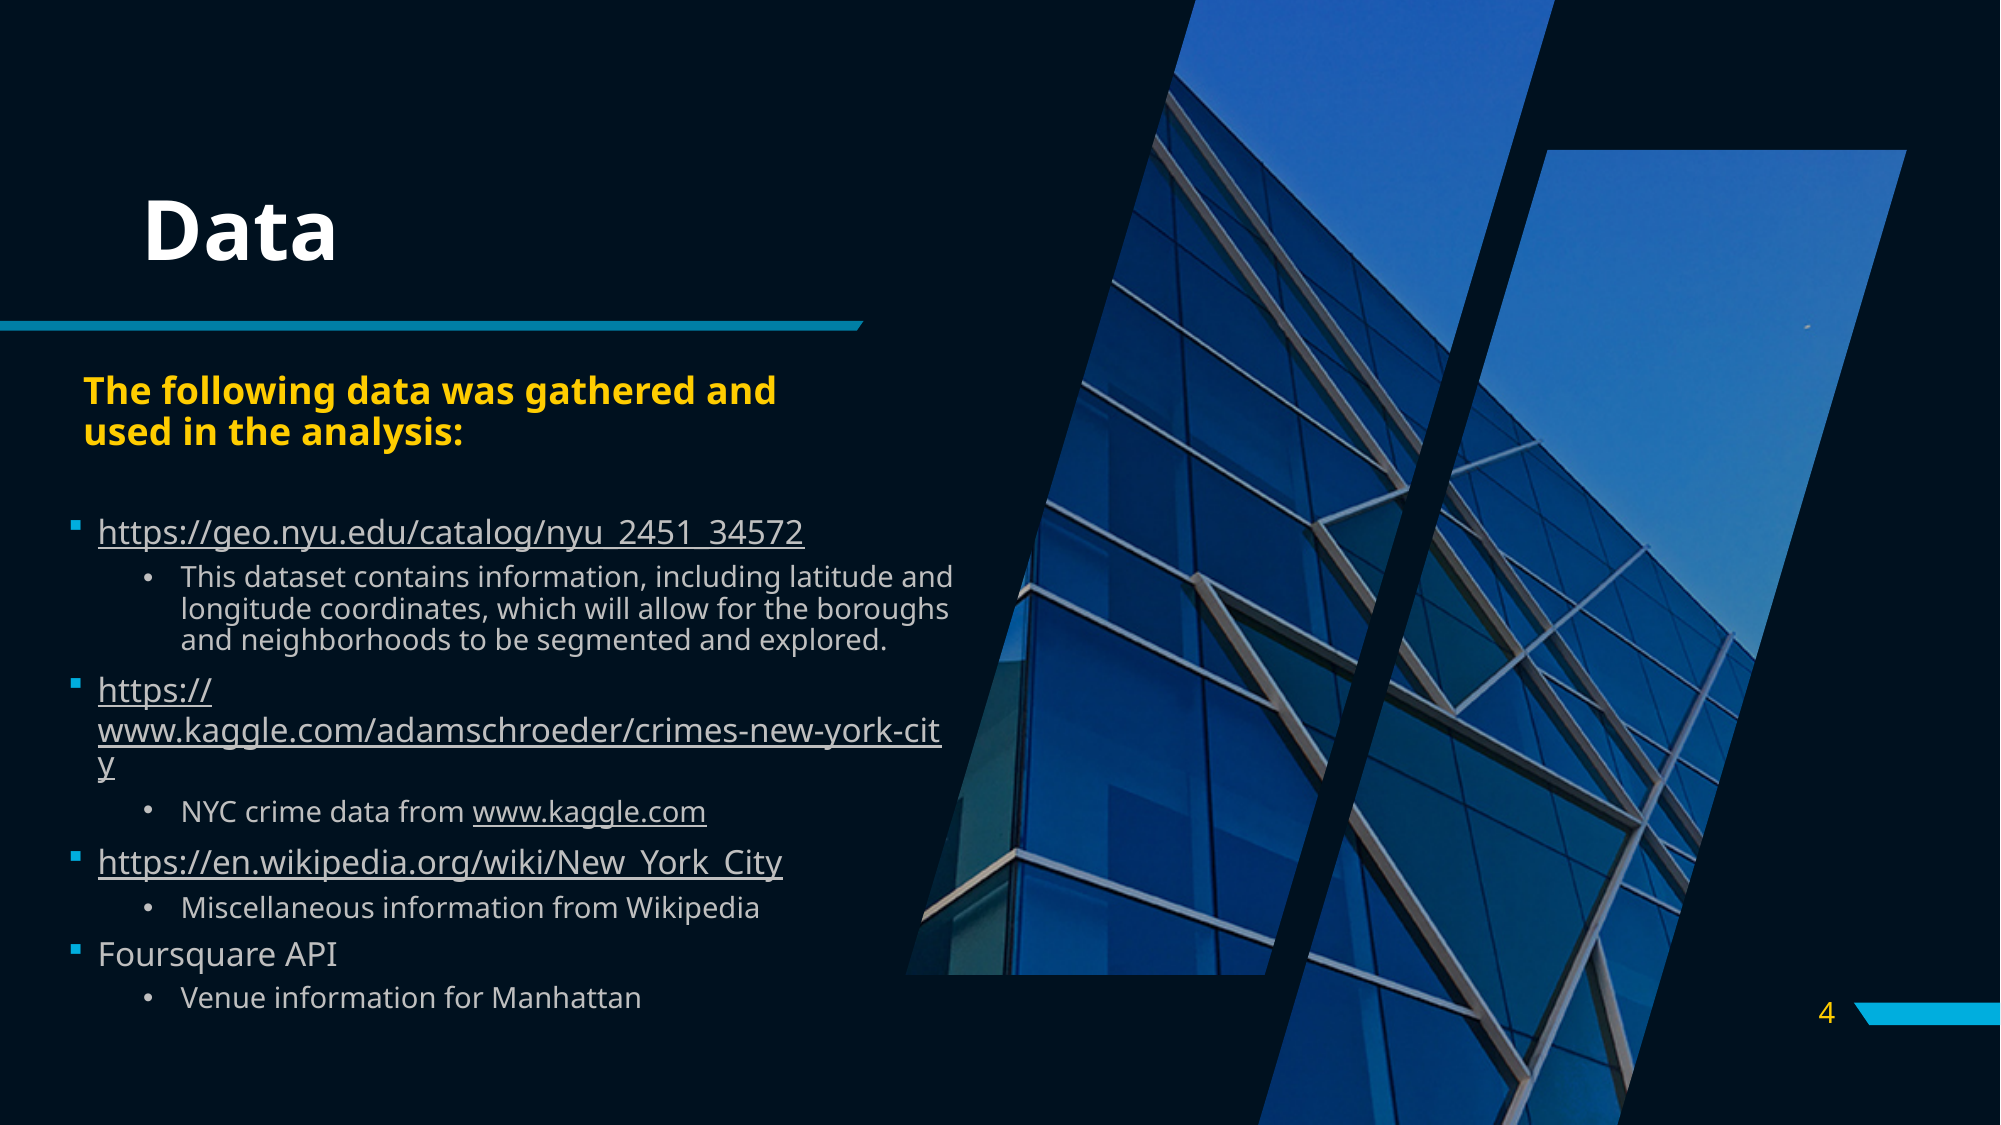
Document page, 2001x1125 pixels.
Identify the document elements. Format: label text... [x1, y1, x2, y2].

list https://geo.nyu.edu/catalog/nyu_2451_34572 This dataset contains information, including latitude and longitude coordinates, which will allow for the boroughs and neighborhoods to be segmented and explored. https://www.kaggle.com/adamschroeder/crimes-new-york-city NYC crime data from www.kaggle.com https://en.wikipedia.org/wiki/New_York_City Miscellaneous information from Wikipedia Foursquare API Venue information for Manhattan [68, 504, 905, 929]
title Data [126, 169, 905, 298]
picture [905, 0, 1907, 1125]
list The following data was gathered and used in the analysis: [68, 365, 853, 488]
